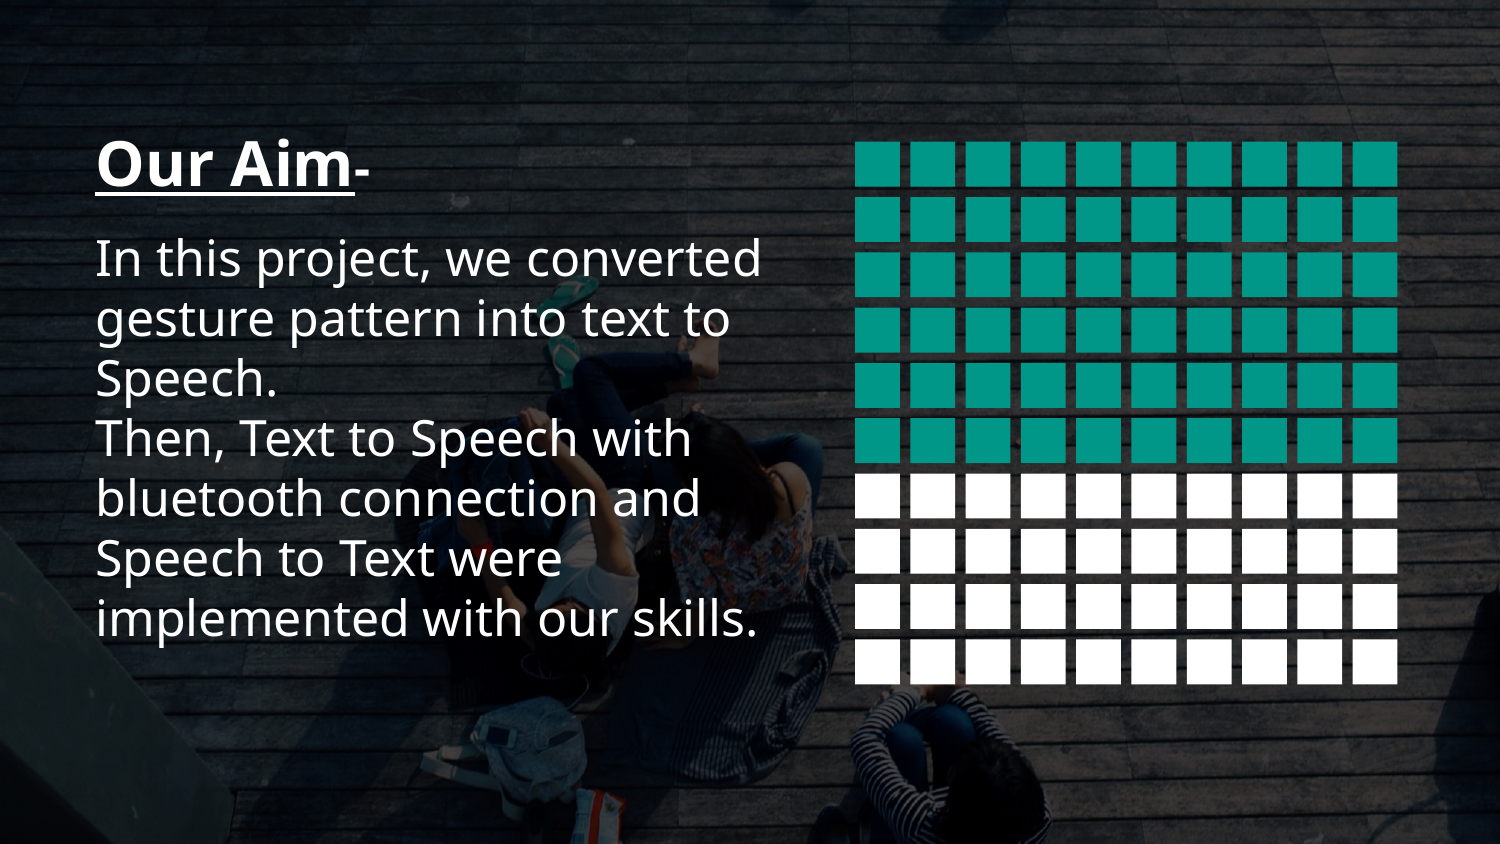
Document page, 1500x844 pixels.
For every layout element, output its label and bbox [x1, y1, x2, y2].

picture [0, 0, 1500, 844]
text_box [854, 141, 1398, 685]
